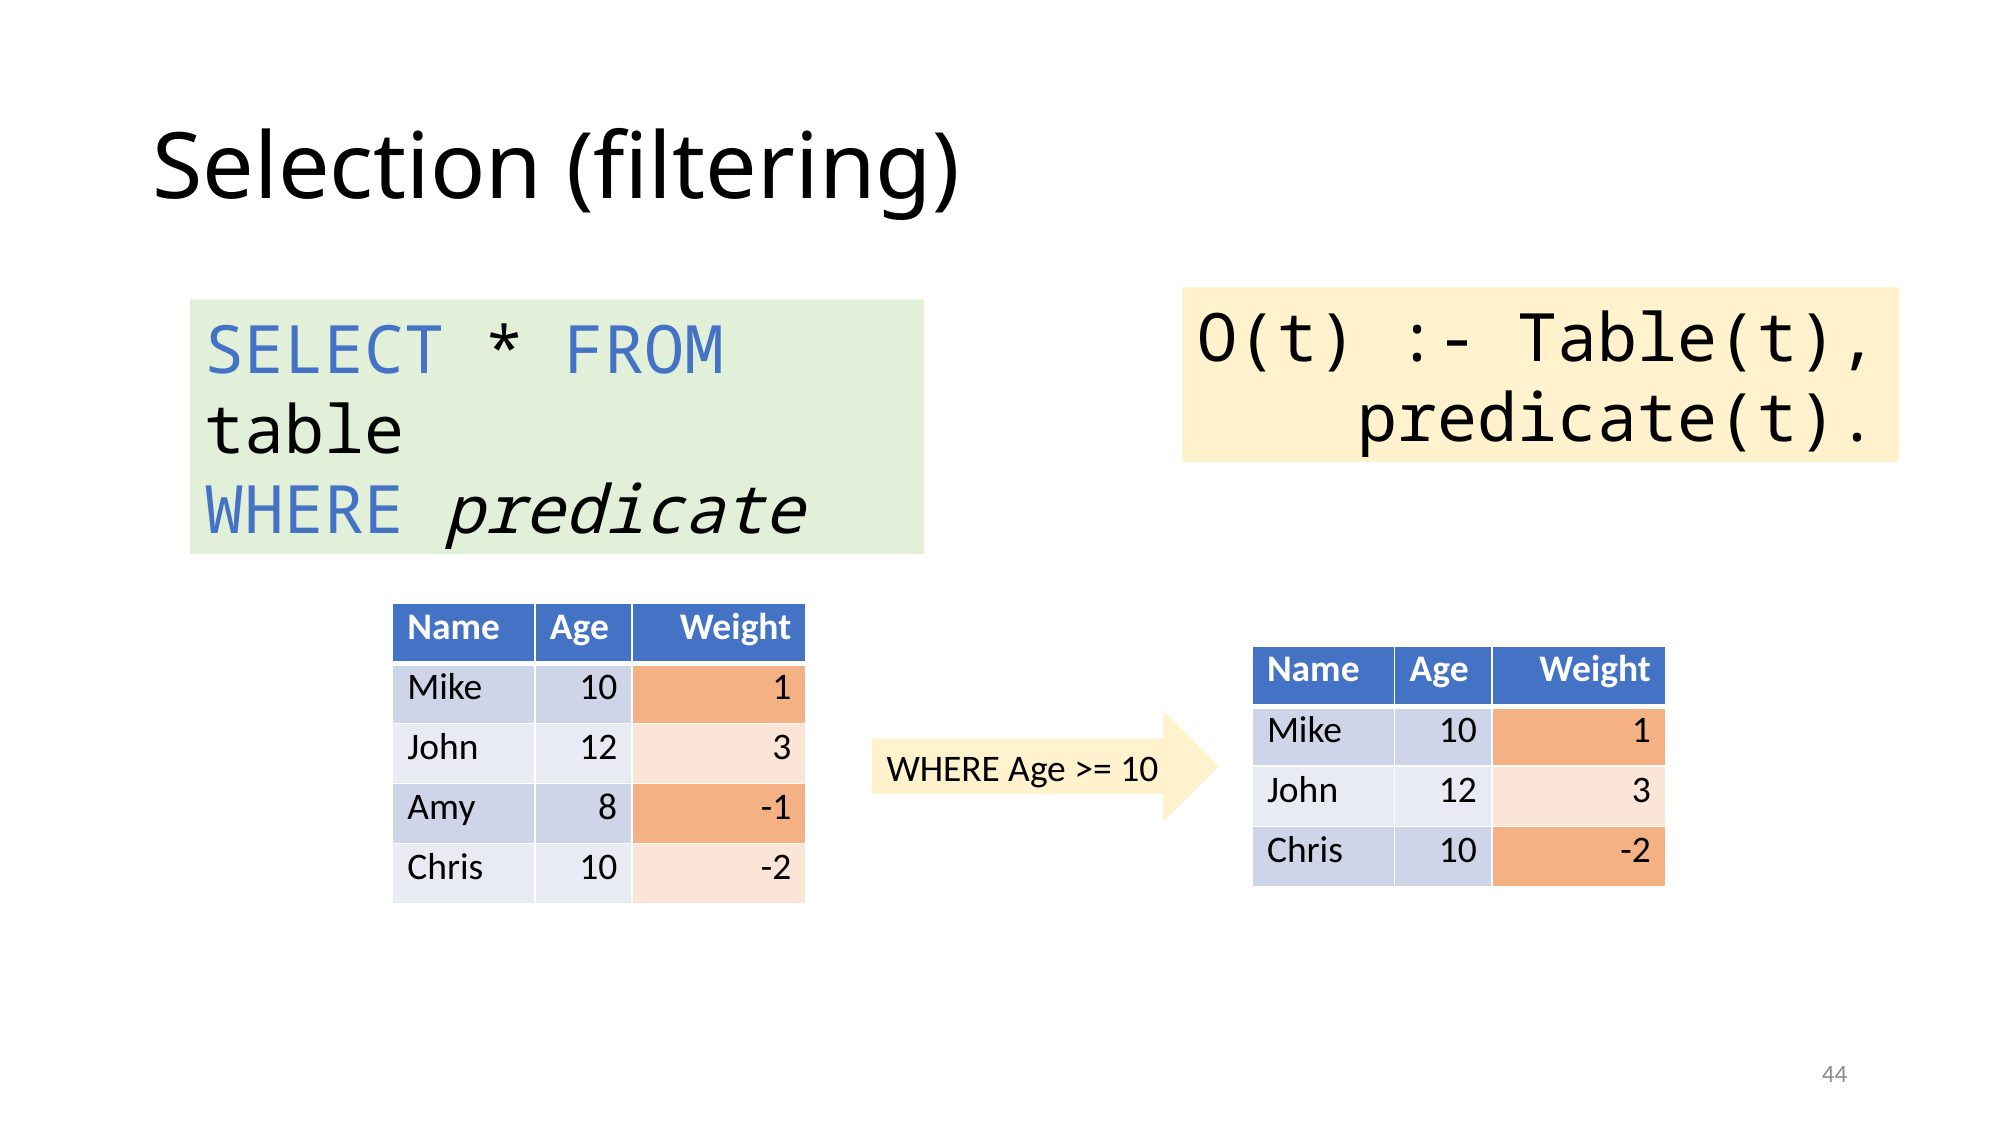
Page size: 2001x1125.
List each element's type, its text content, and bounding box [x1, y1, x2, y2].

table_cell Mike [393, 666, 534, 723]
table_cell -2 [1493, 827, 1665, 886]
table_cell Amy [393, 784, 534, 843]
table_cell Chris [1253, 827, 1394, 886]
table_header Name [1253, 647, 1394, 704]
table_cell 8 [536, 784, 631, 843]
table_cell 10 [1395, 709, 1491, 765]
table_cell -2 [633, 844, 805, 903]
table_header Age [1395, 647, 1491, 704]
table_cell 3 [1493, 767, 1665, 826]
table_cell 3 [633, 724, 805, 783]
text_box WHERE Age >= 10 [870, 708, 1221, 824]
table_cell Mike [1253, 709, 1394, 765]
text_box O(t) :- Table(t), predicate(t). [1182, 287, 1900, 462]
text_box SELECT * FROM table WHERE predicate [189, 299, 925, 554]
table_cell 1 [1493, 709, 1665, 765]
table_cell Chris [393, 844, 534, 903]
table_header Name [393, 604, 534, 661]
slide_number 44 [1798, 1042, 1863, 1103]
table_cell -1 [633, 784, 805, 843]
table_cell 1 [633, 666, 805, 723]
table_cell John [1253, 767, 1394, 826]
table_header Age [536, 604, 631, 661]
table_cell 10 [536, 666, 631, 723]
table_cell 10 [536, 844, 631, 903]
title Selection (filtering) [137, 59, 1863, 278]
table_header Weight [633, 604, 805, 661]
table_cell 12 [536, 724, 631, 783]
table_header Weight [1493, 647, 1665, 704]
table_cell John [393, 724, 534, 783]
table_cell 12 [1395, 767, 1491, 826]
table_cell 10 [1395, 827, 1491, 886]
